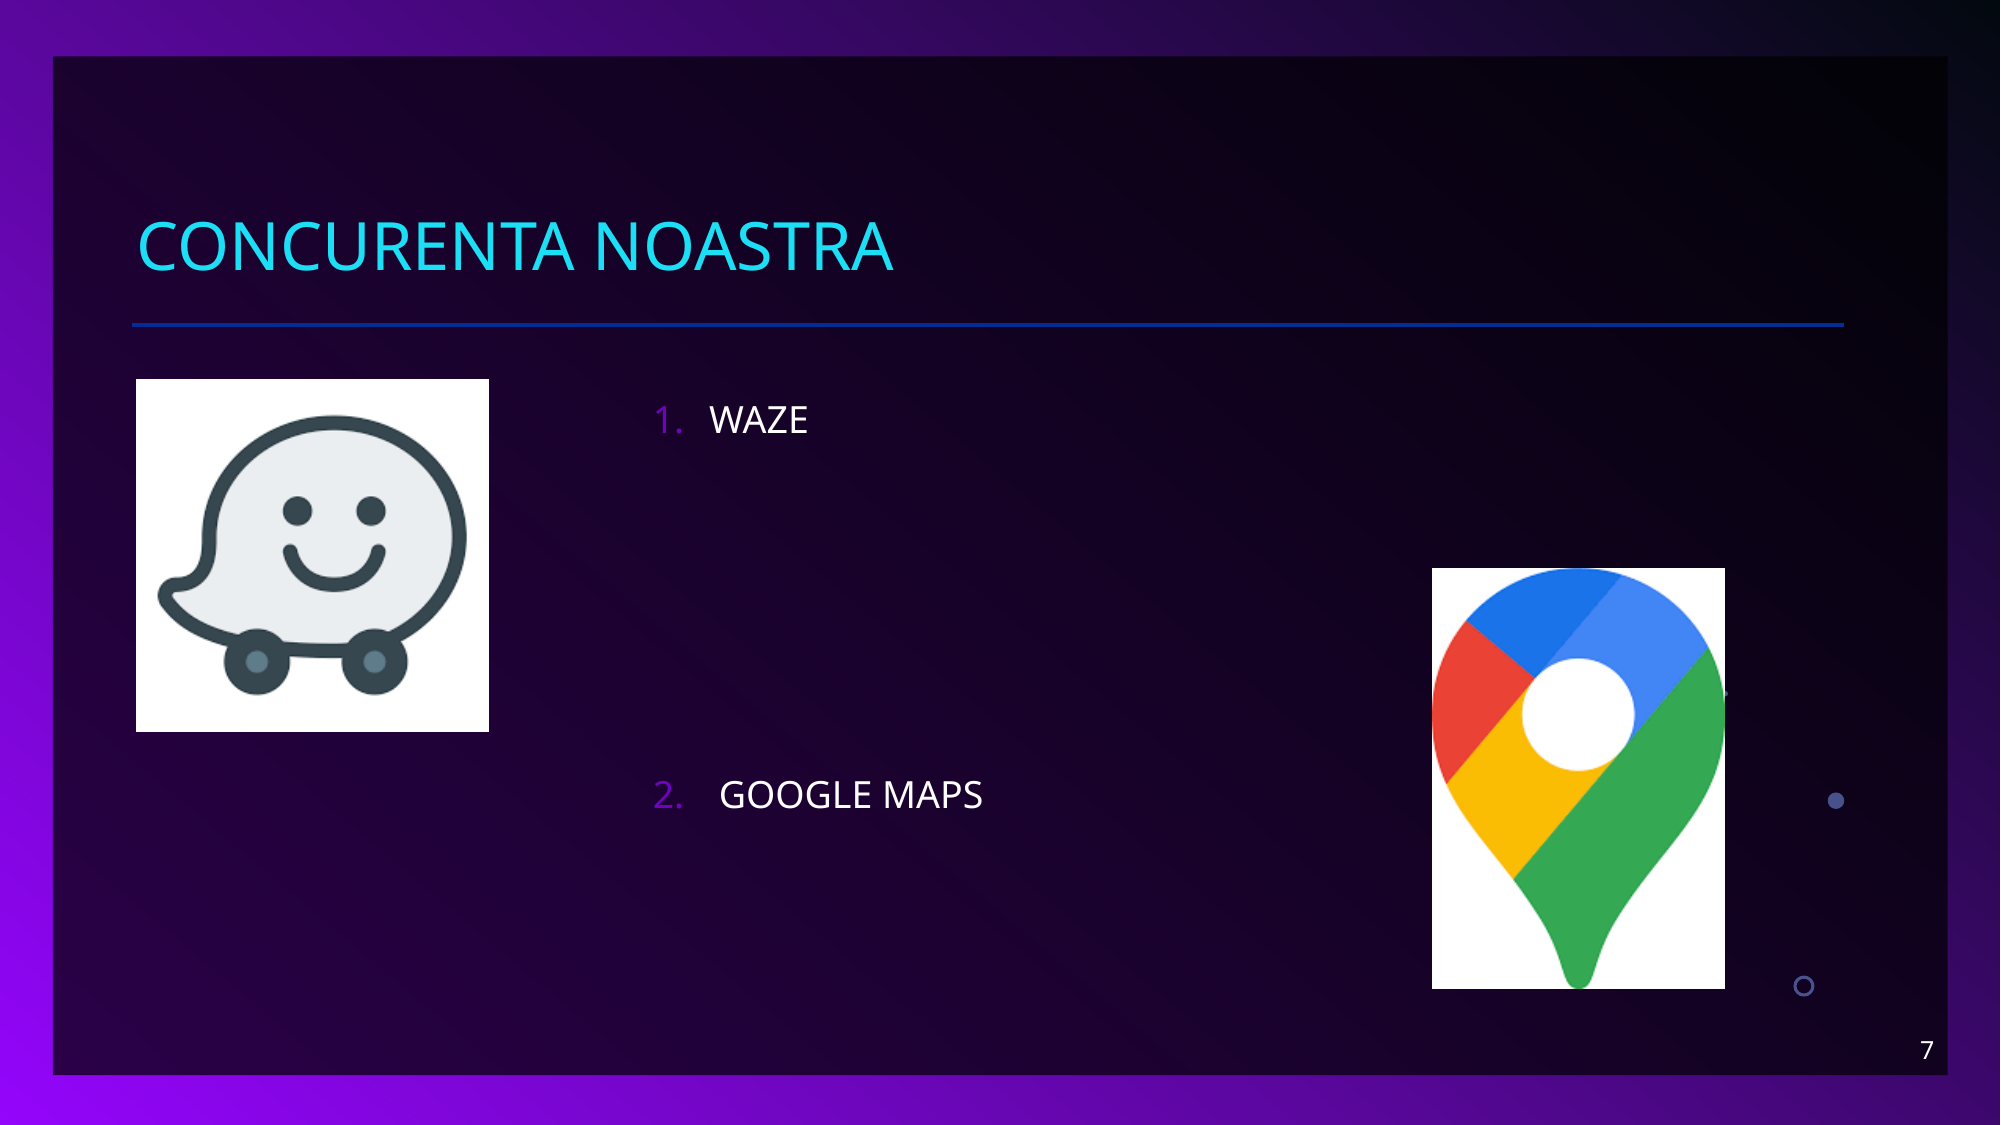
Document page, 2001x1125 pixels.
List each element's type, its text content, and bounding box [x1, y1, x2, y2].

picture [1432, 568, 1725, 989]
title Concurenta noastra [121, 74, 1845, 293]
picture [136, 379, 489, 732]
slide_number 7 [1499, 1021, 1950, 1082]
list WAZE GOOGLE MAPS [637, 380, 1258, 991]
